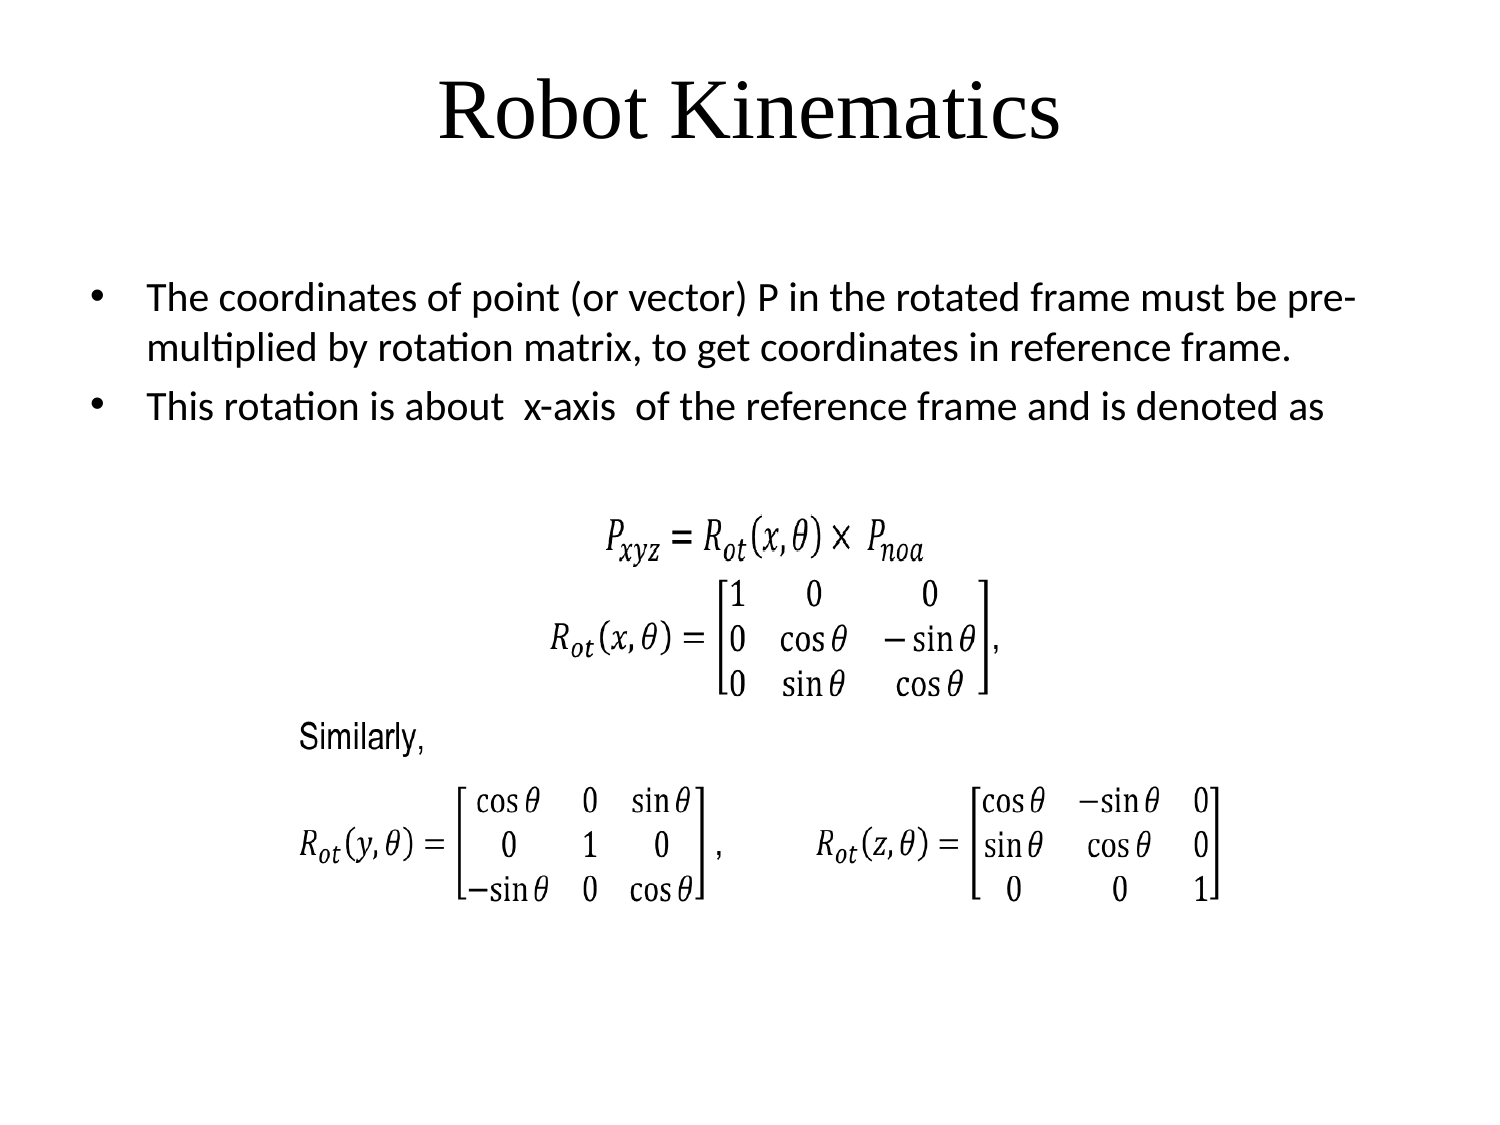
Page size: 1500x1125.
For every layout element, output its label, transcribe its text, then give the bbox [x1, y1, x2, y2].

picture [287, 712, 1263, 926]
list The coordinates of point (or vector) P in the rotated frame must be pre-multiplied by rotation matrix, to get coordinates in reference frame. This rotation is about x-axis of the reference frame and is denoted as [75, 262, 1425, 1005]
picture [537, 512, 1013, 711]
title Robot Kinematics [75, 45, 1425, 164]
